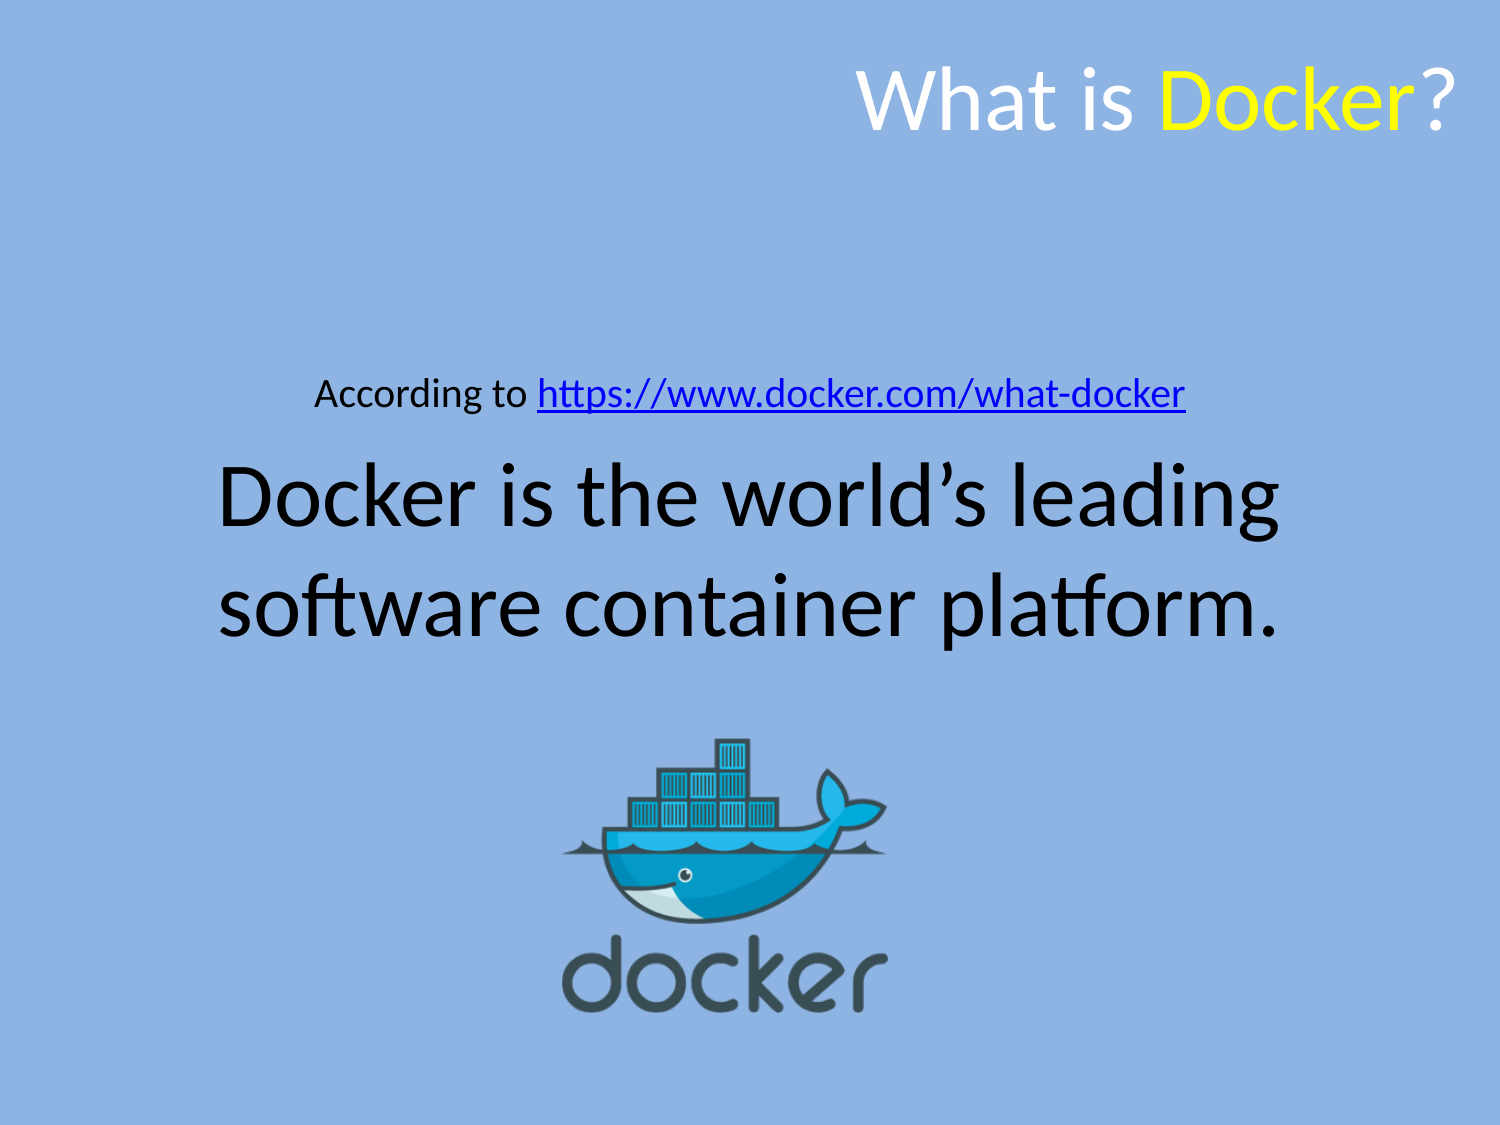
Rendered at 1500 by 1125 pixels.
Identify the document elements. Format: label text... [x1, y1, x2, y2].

list According to https://www.docker.com/what-docker Docker is the world’s leading software container platform. [118, 252, 1382, 1025]
title What is Docker? [24, 12, 1475, 175]
picture [562, 738, 889, 1013]
